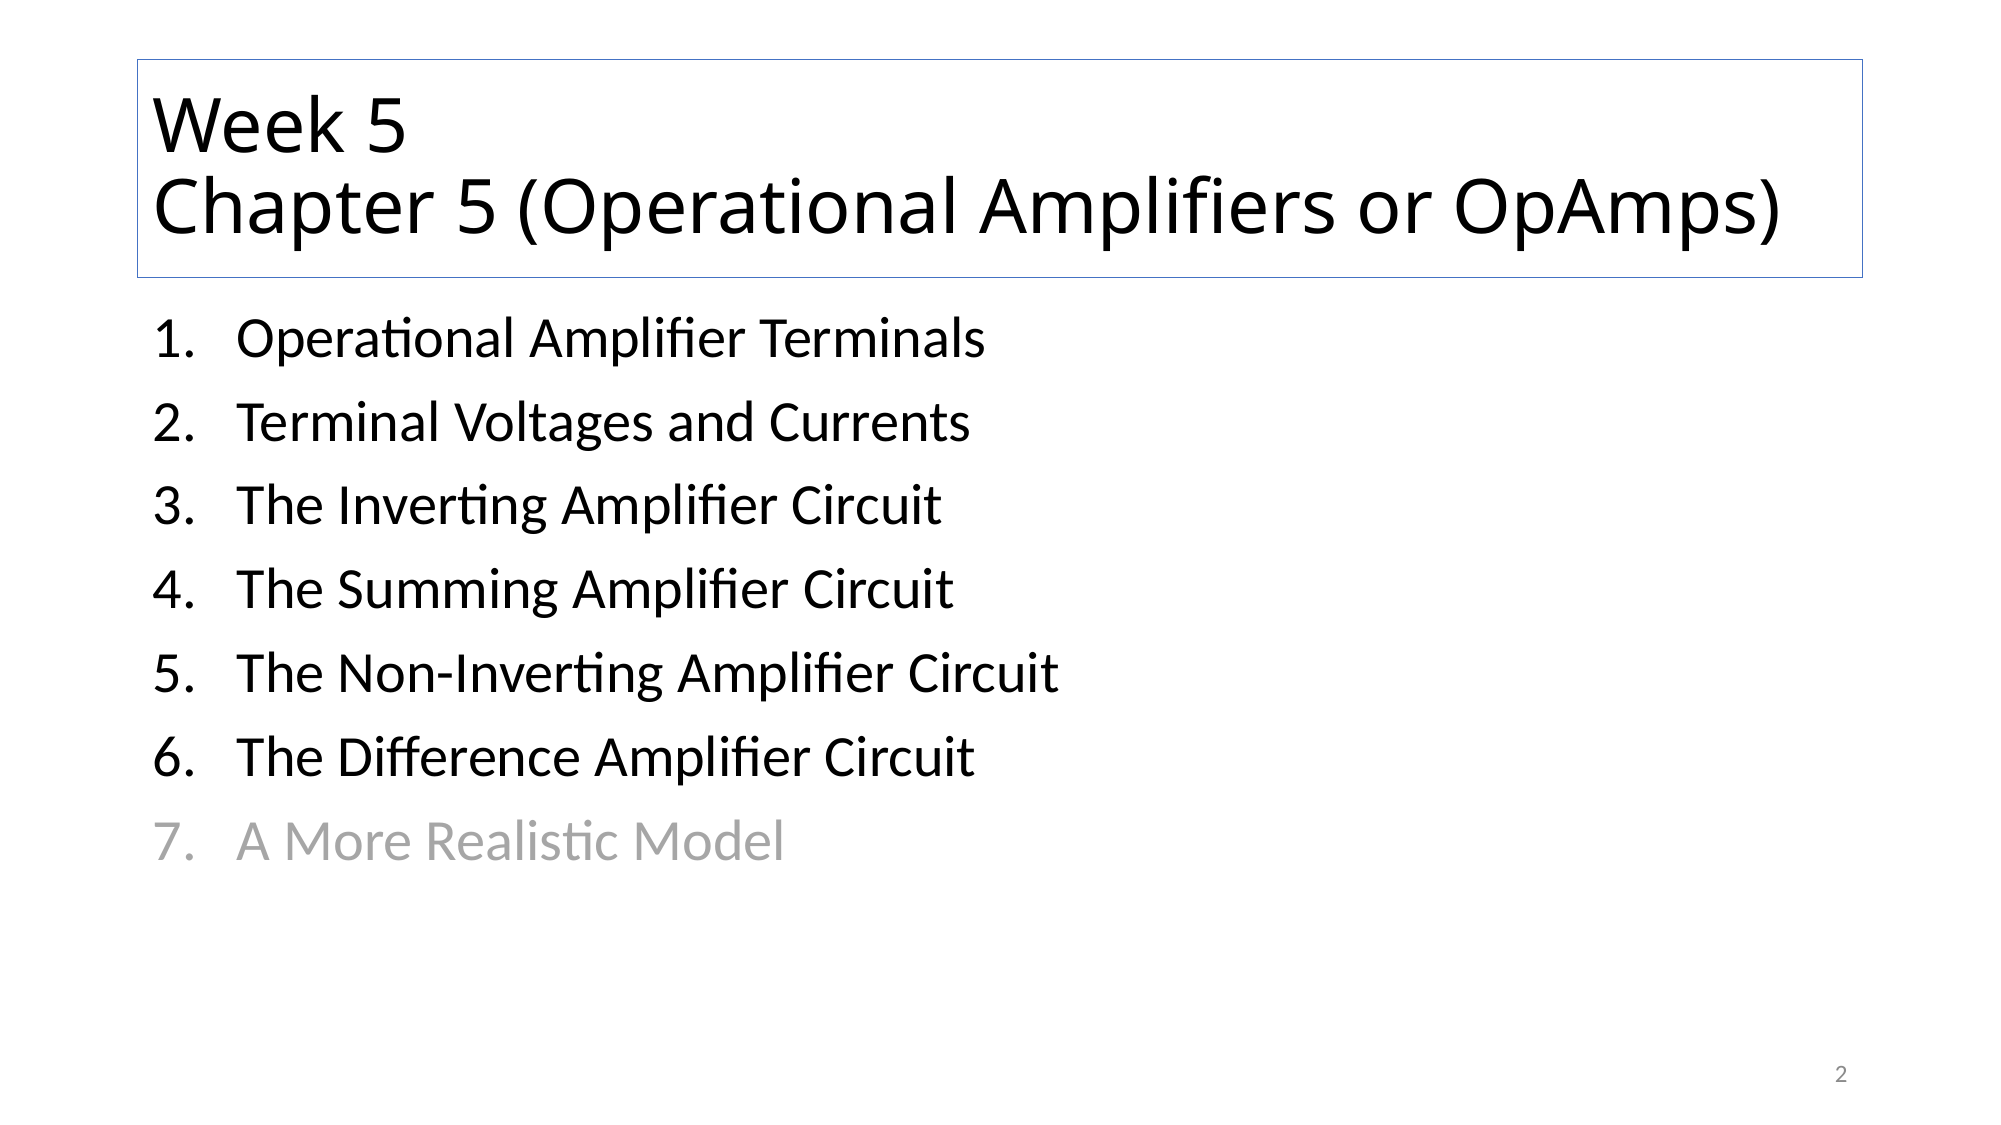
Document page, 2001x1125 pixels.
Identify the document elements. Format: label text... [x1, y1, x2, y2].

list Operational Amplifier Terminals Terminal Voltages and Currents The Inverting Amplifier Circuit The Summing Amplifier Circuit The Non-Inverting Amplifier Circuit The Difference Amplifier Circuit A More Realistic Model [137, 299, 1863, 1014]
title Week 5 Chapter 5 (Operational Amplifiers or OpAmps) [137, 59, 1863, 278]
slide_number 2 [1412, 1042, 1863, 1103]
